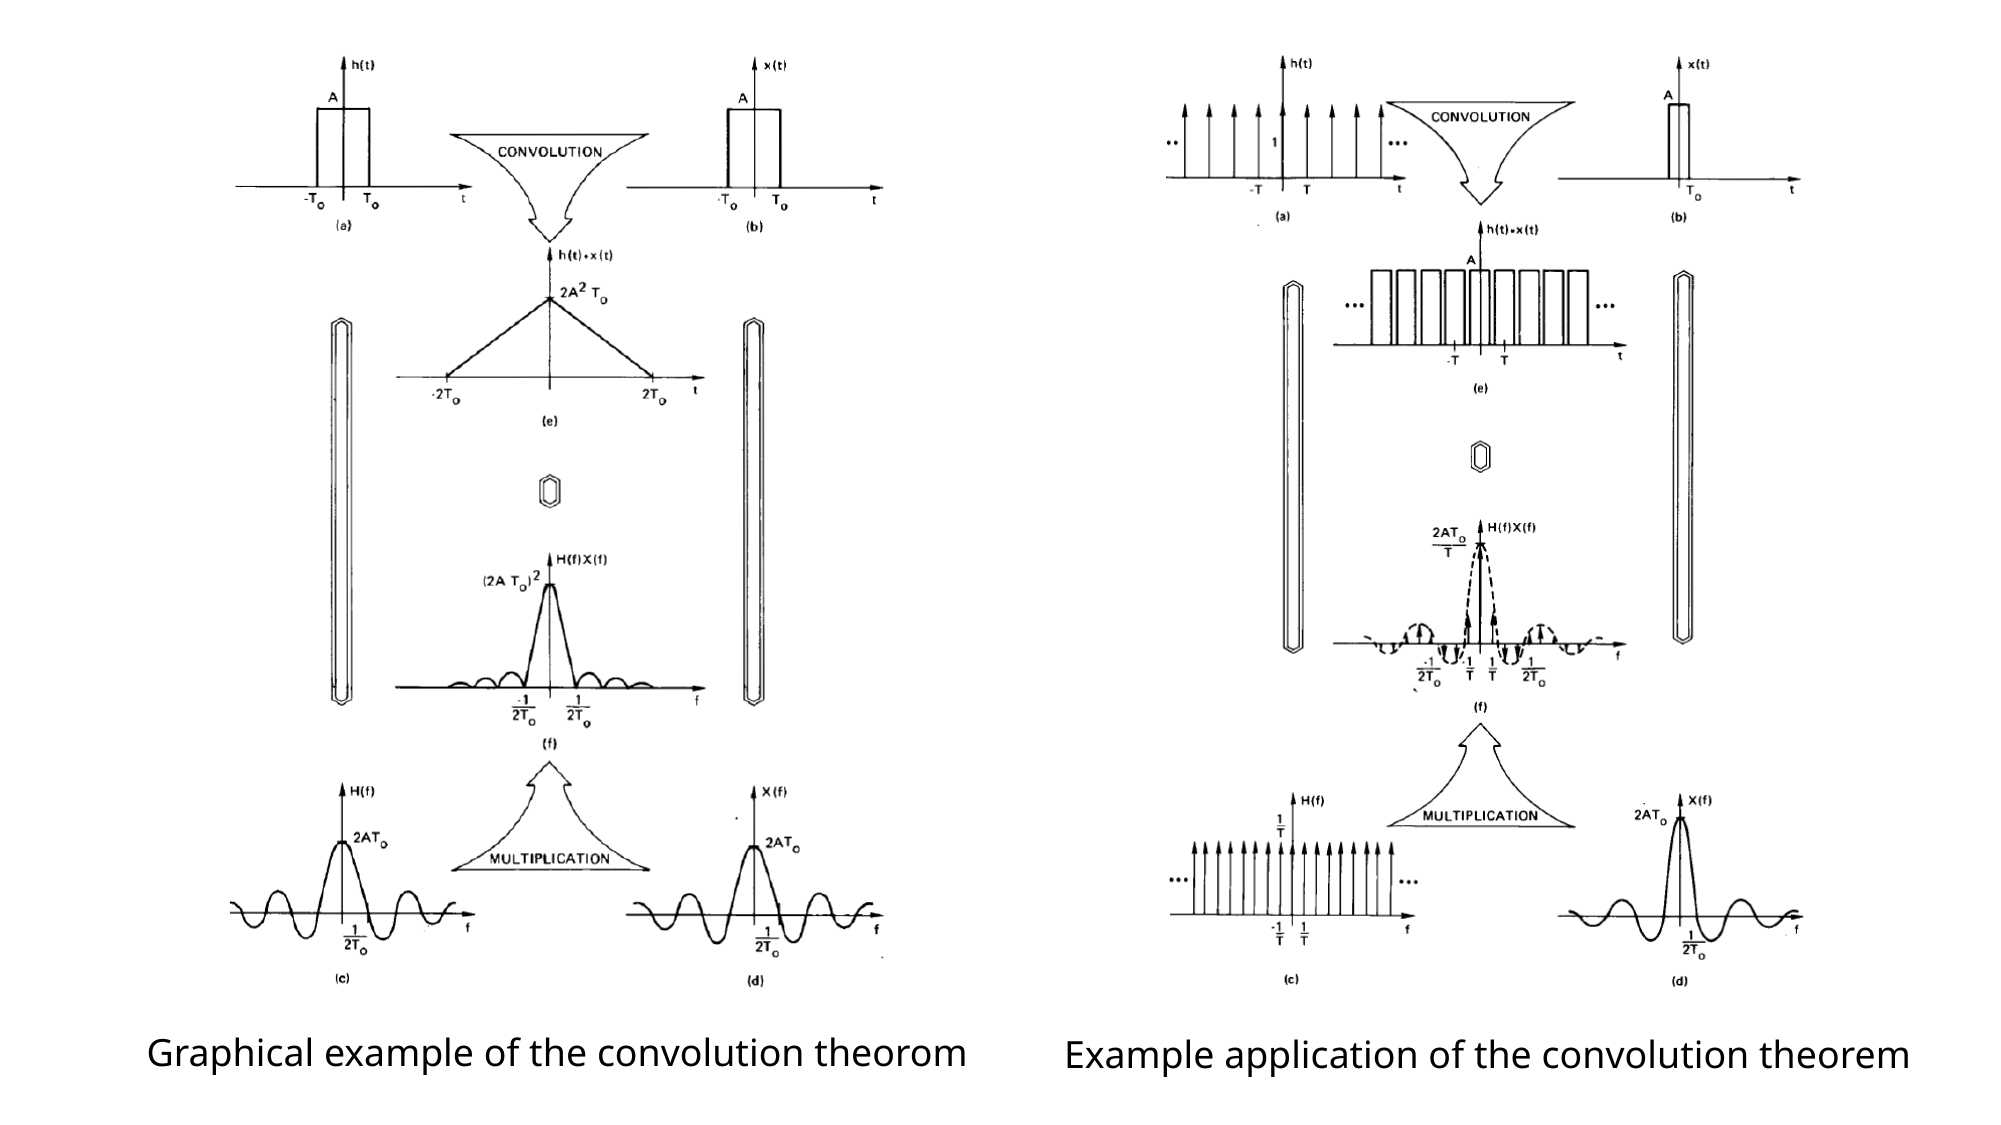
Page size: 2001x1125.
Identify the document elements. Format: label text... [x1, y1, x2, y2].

picture [228, 53, 887, 988]
text_box Example application of the convolution theorem [1049, 1023, 1927, 1083]
picture [1166, 53, 1808, 988]
text_box Graphical example of the convolution theorom [131, 1021, 984, 1081]
